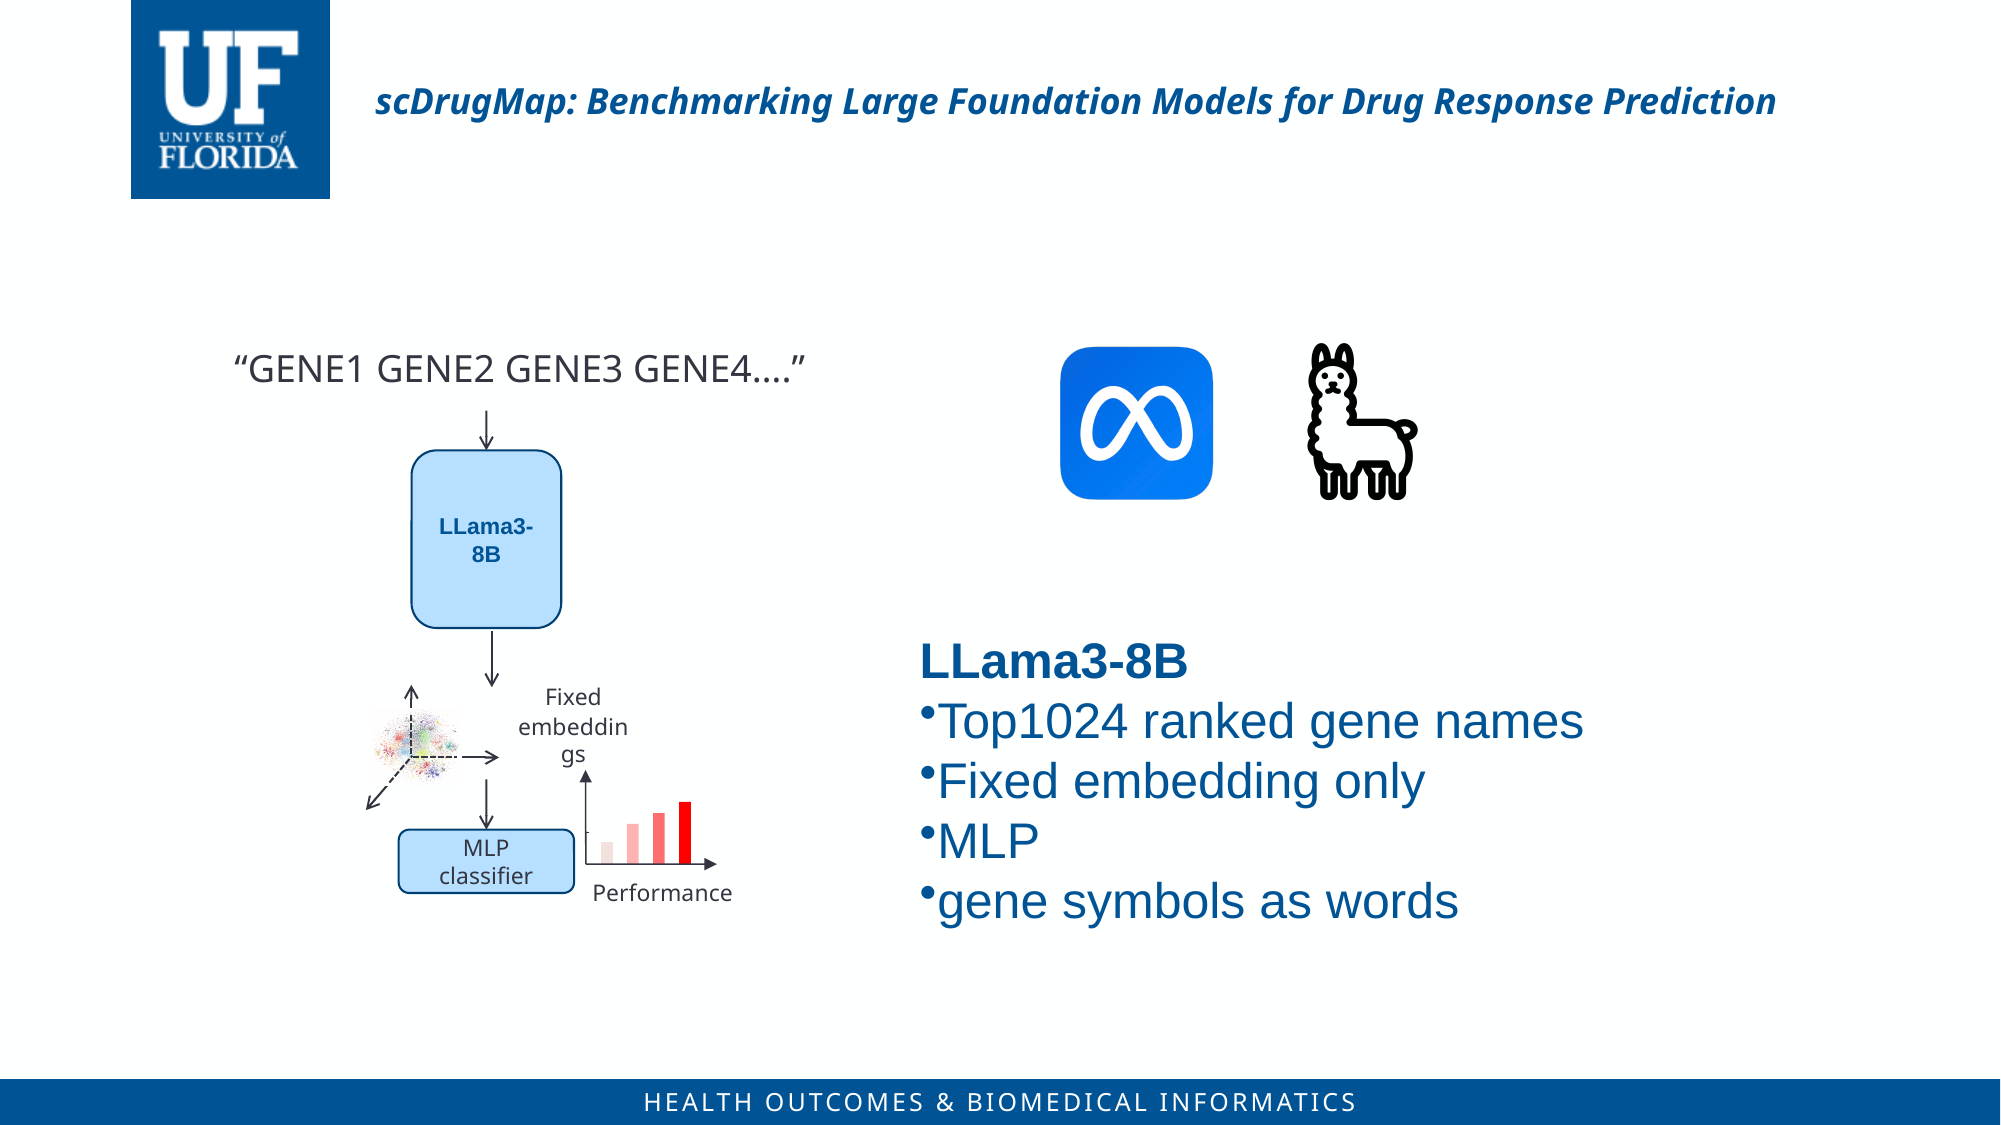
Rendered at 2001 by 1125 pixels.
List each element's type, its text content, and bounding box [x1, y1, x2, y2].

text_box Performance [577, 871, 753, 927]
title scDrugMap: Benchmarking Large Foundation Models for Drug Response Prediction [360, 59, 1863, 147]
text_box LLama3-8B [410, 449, 563, 630]
picture [1052, 337, 1221, 506]
text_box “GENE1 GENE2 GENE3 GENE4….” [219, 337, 821, 398]
text_box MLP classifier [397, 828, 576, 895]
picture [1278, 337, 1447, 506]
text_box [585, 770, 717, 865]
text_box Fixed embeddings [498, 660, 649, 719]
text_box LLama3-8B Top1024 ranked gene names Fixed embedding only MLP gene symbols as words [904, 620, 1718, 981]
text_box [365, 684, 499, 810]
picture [131, 0, 330, 199]
